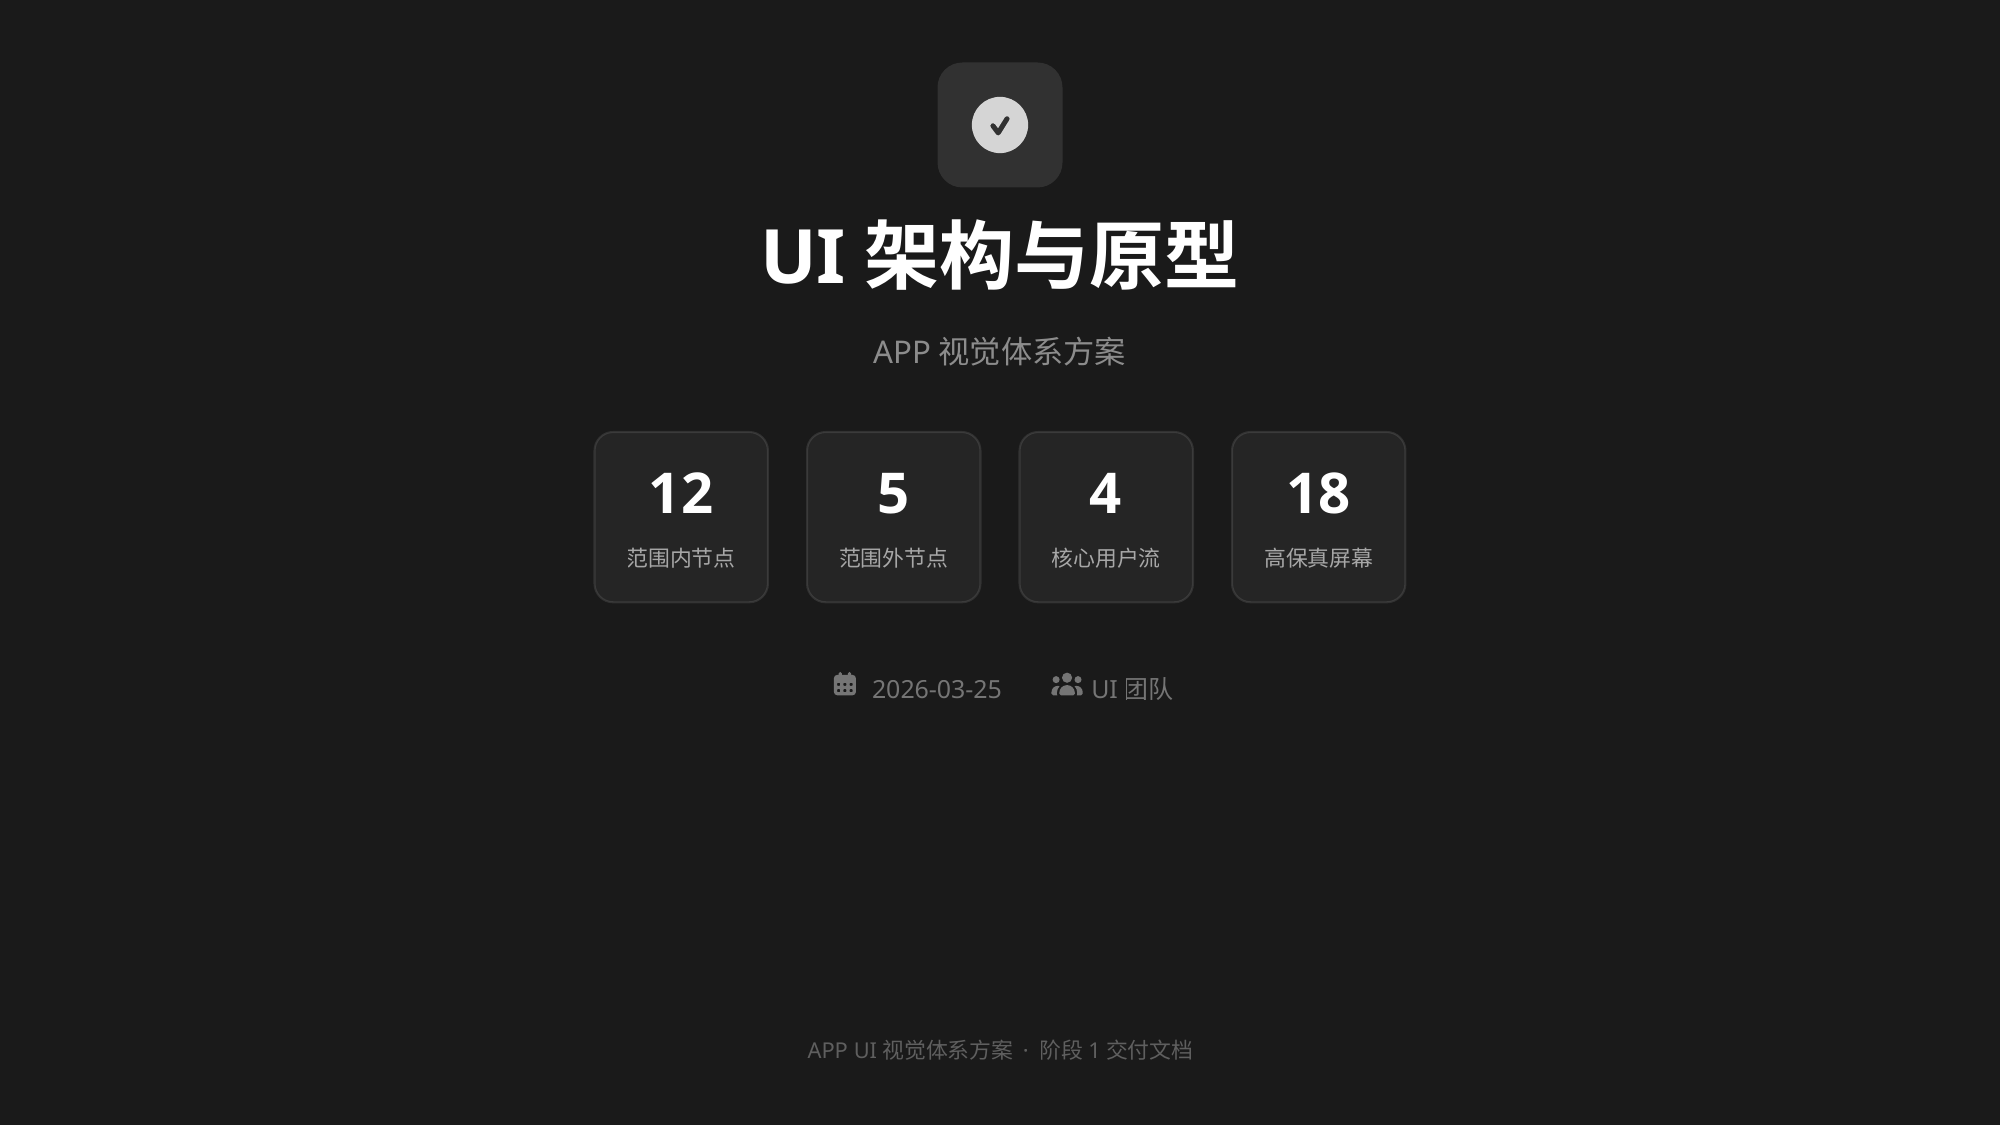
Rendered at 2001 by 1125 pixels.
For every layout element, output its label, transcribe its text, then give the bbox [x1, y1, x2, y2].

text_box [971, 96, 1029, 154]
text_box 2026-03-25 [866, 665, 1008, 704]
text_box [1052, 676, 1060, 684]
text_box APP视觉体系方案 [762, 324, 1237, 369]
text_box [1061, 672, 1073, 683]
text_box [807, 431, 981, 603]
text_box 核心用户流 [1046, 539, 1167, 571]
text_box 12 [612, 463, 750, 527]
text_box [1051, 685, 1083, 696]
text_box [594, 431, 768, 603]
text_box 高保真屏幕 [1258, 539, 1379, 571]
text_box 4 [1037, 463, 1175, 527]
text_box 范围外节点 [833, 539, 954, 571]
text_box 范围内节点 [621, 539, 742, 571]
text_box APP UI视觉体系方案 · 阶段1交付文档 [807, 1031, 1194, 1063]
text_box 5 [824, 463, 963, 527]
text_box [1019, 431, 1193, 603]
text_box [833, 671, 856, 696]
text_box [937, 62, 1063, 188]
text_box [1074, 676, 1082, 684]
text_box 18 [1249, 463, 1388, 527]
text_box [1232, 431, 1406, 603]
text_box UI团队 [1088, 665, 1177, 704]
text_box UI架构与原型 [752, 224, 1248, 300]
